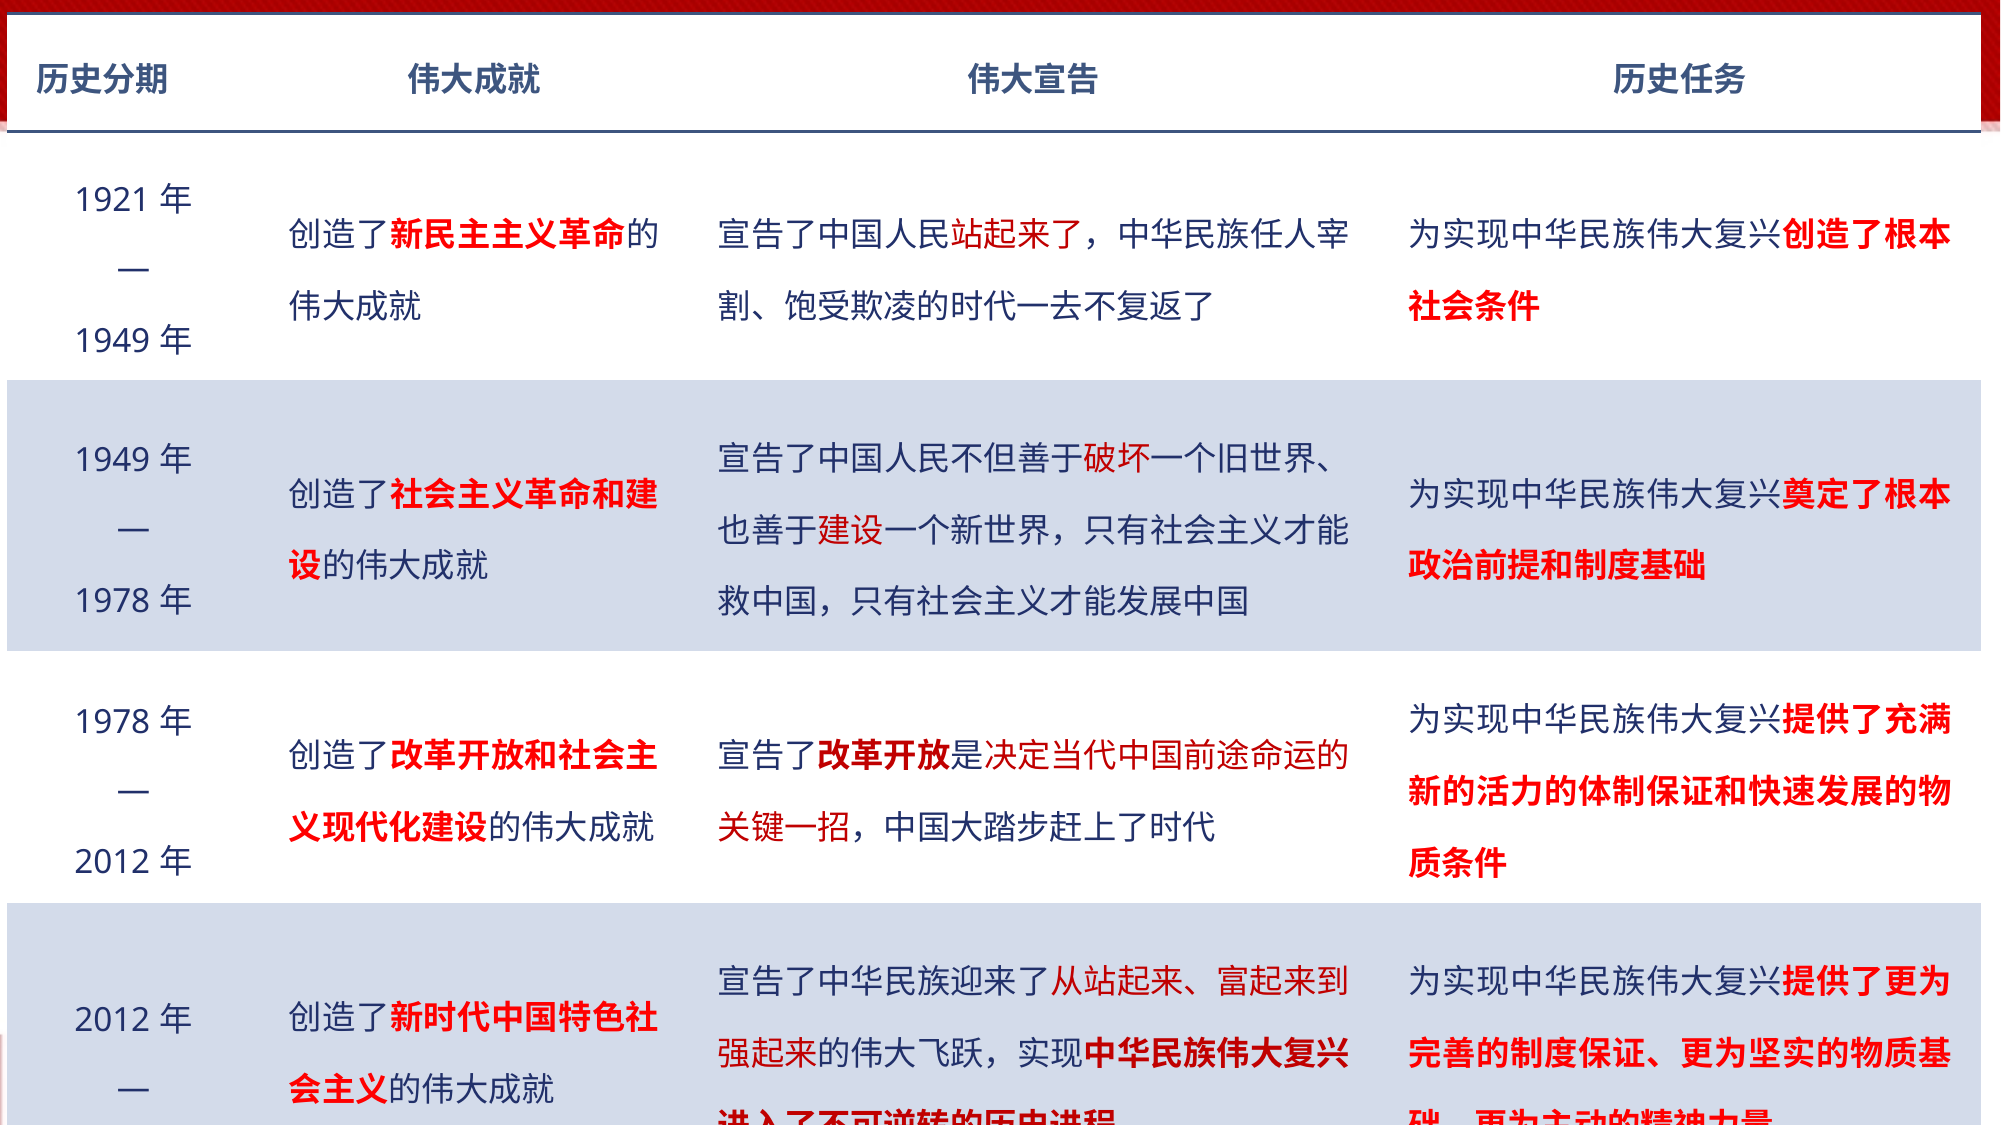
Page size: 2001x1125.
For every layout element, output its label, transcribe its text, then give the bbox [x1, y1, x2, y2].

table_cell 为实现中华民族伟大复兴提供了充满新的活力的体制保证和快速发展的物质条件 [1379, 651, 1981, 903]
table_cell 1949年 — 1978年 [7, 380, 260, 651]
table_cell 为实现中华民族伟大复兴提供了更为完善的制度保证、更为坚实的物质基础、更为主动的精神力量 [1379, 903, 1981, 1125]
table_header 历史分期 [7, 15, 260, 130]
table_header 伟大成就 [260, 15, 689, 130]
table_cell 为实现中华民族伟大复兴奠定了根本政治前提和制度基础 [1379, 380, 1981, 651]
table_cell 宣告了中华民族迎来了从站起来、富起来到强起来的伟大飞跃，实现中华民族伟大复兴进入了不可逆转的历史进程 [689, 903, 1379, 1125]
table_header 伟大宣告 [689, 15, 1379, 130]
table_cell 为实现中华民族伟大复兴创造了根本社会条件 [1379, 133, 1981, 380]
table_cell 创造了社会主义革命和建设的伟大成就 [260, 380, 689, 651]
table_cell 1978年 — 2012年 [7, 651, 260, 903]
table_cell 创造了改革开放和社会主义现代化建设的伟大成就 [260, 651, 689, 903]
table_header 历史任务 [1379, 15, 1981, 130]
table_cell 2012年 — [7, 903, 260, 1125]
table_cell 1921年 — 1949年 [7, 133, 260, 380]
table_cell 宣告了中国人民站起来了，中华民族任人宰割、饱受欺凌的时代一去不复返了 [689, 133, 1379, 380]
picture [0, 0, 2001, 1125]
table_cell 宣告了改革开放是决定当代中国前途命运的关键一招，中国大踏步赶上了时代 [689, 651, 1379, 903]
table_cell 宣告了中国人民不但善于破坏一个旧世界、也善于建设一个新世界，只有社会主义才能救中国，只有社会主义才能发展中国 [689, 380, 1379, 651]
table_cell 创造了新时代中国特色社会主义的伟大成就 [260, 903, 689, 1125]
table_cell 创造了新民主主义革命的伟大成就 [260, 133, 689, 380]
